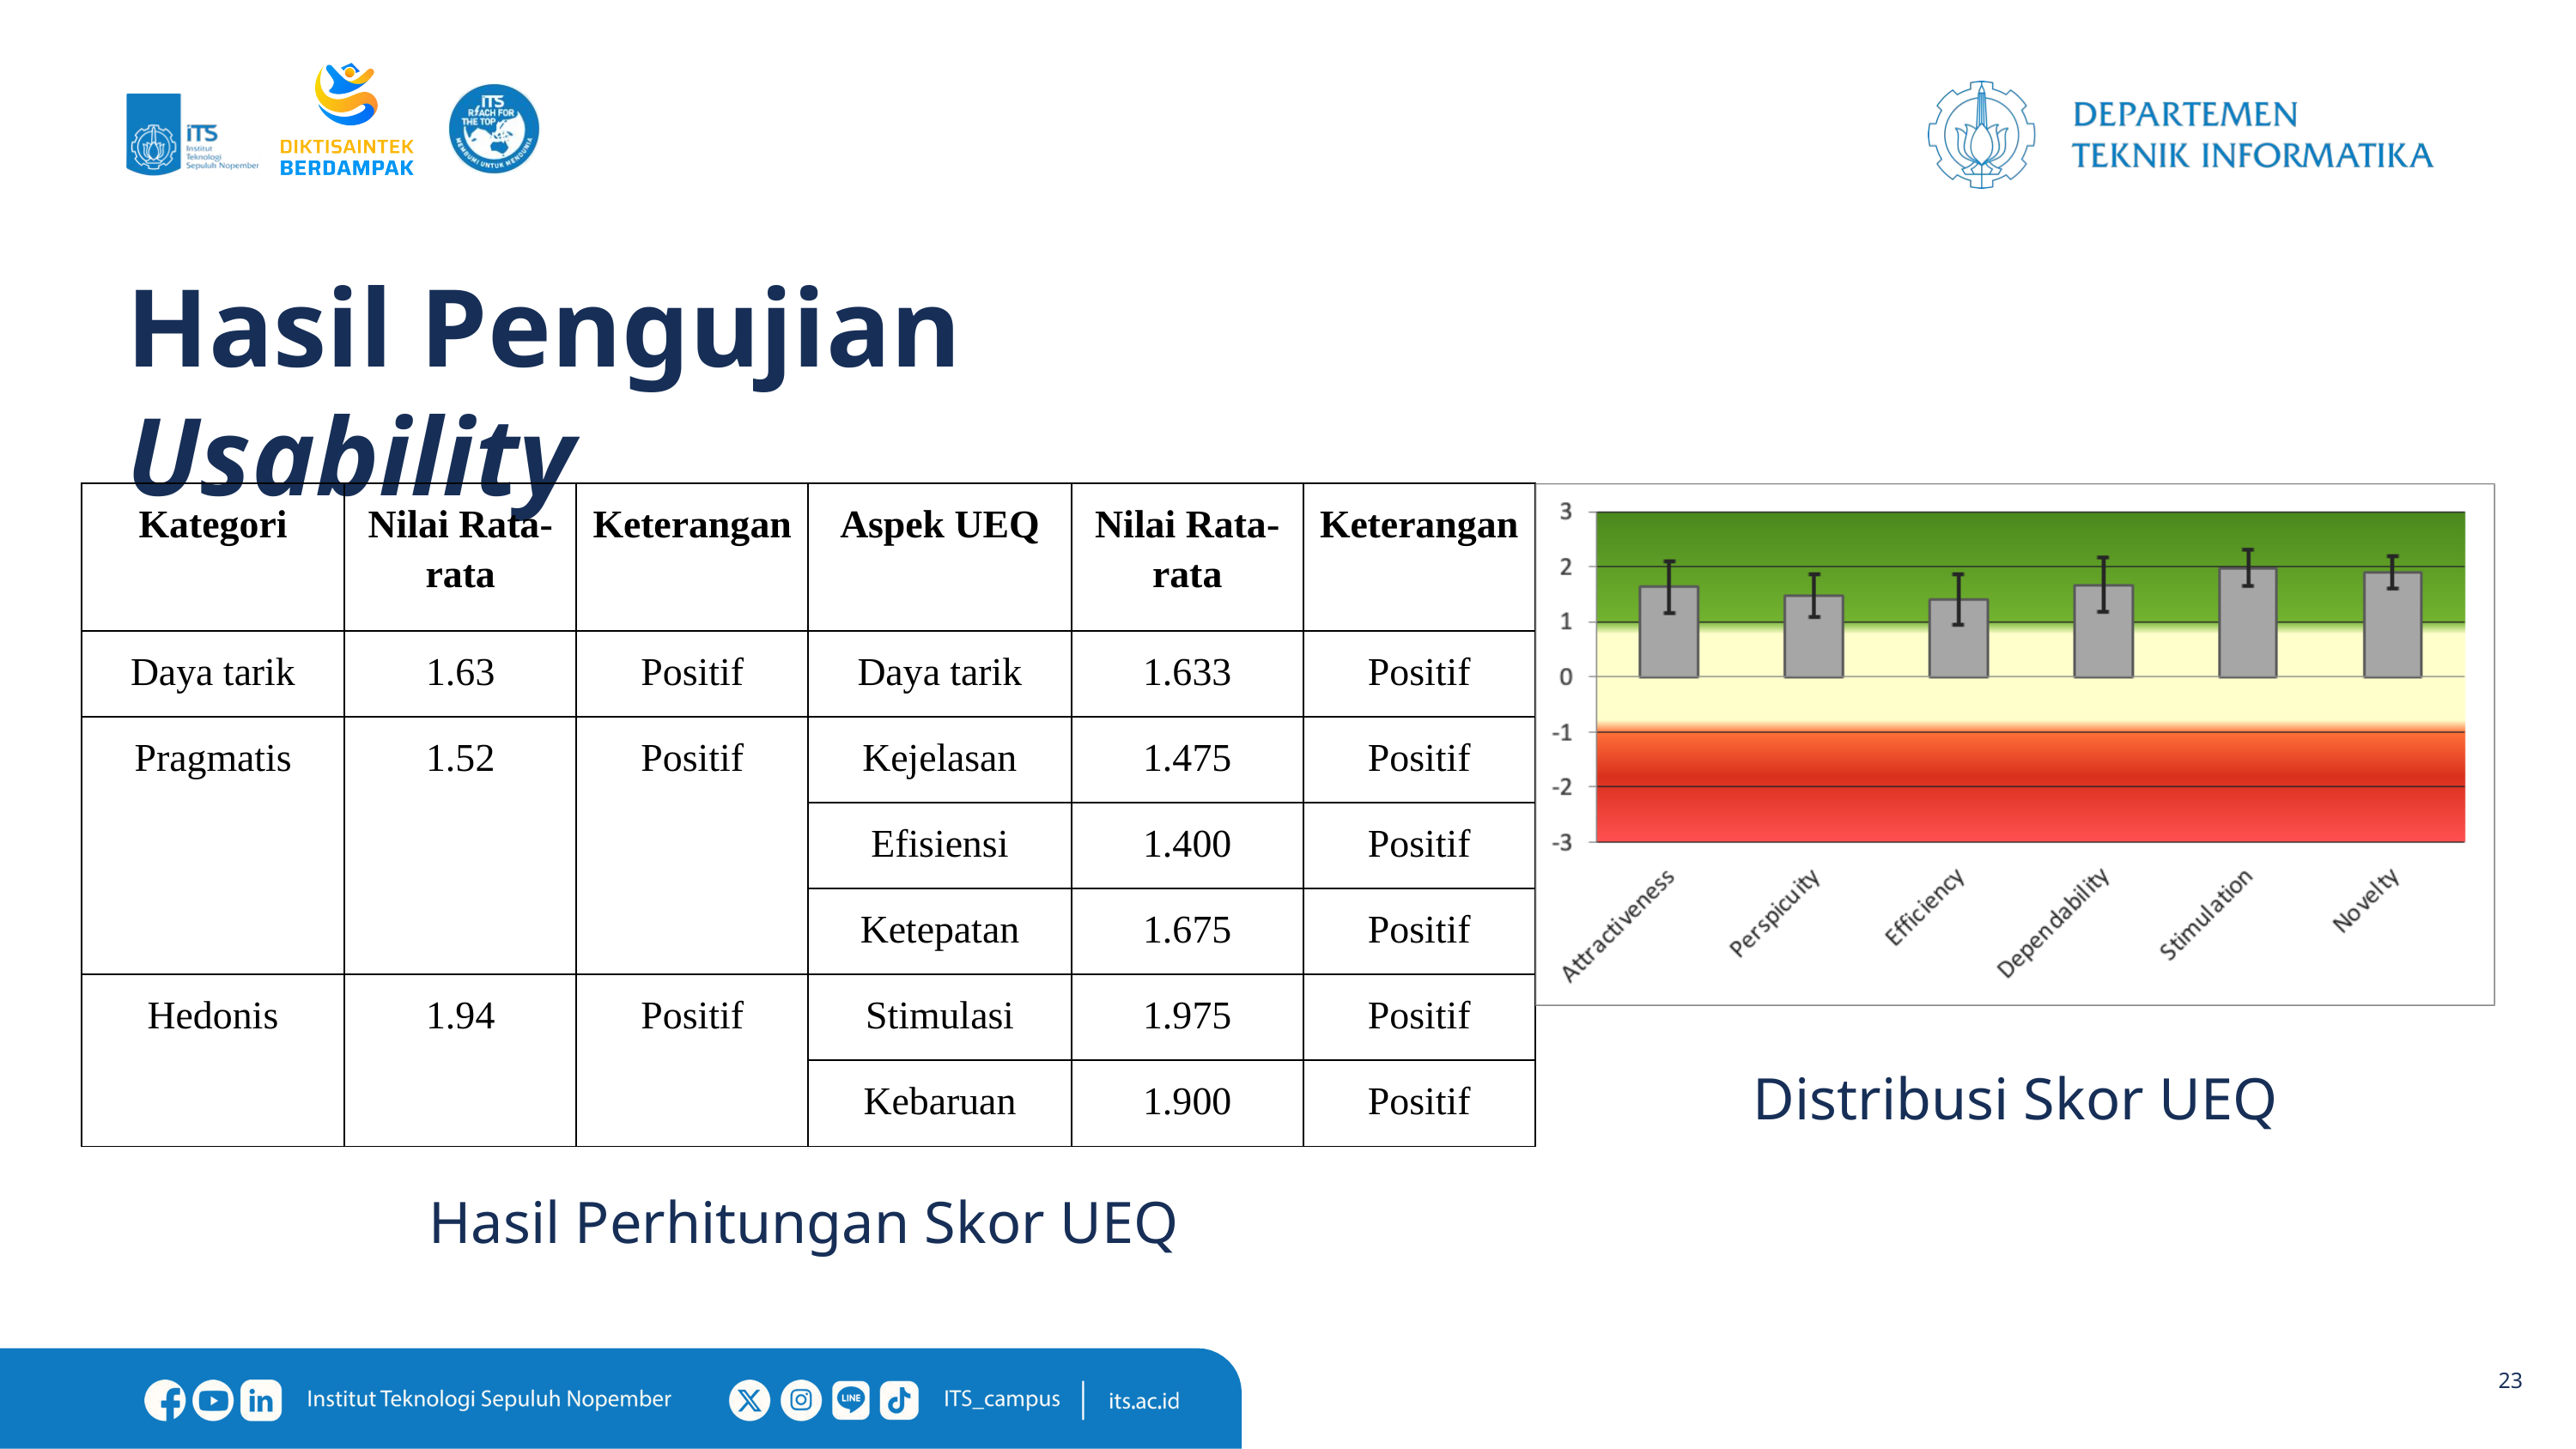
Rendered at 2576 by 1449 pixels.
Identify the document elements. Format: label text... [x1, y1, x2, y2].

picture [144, 1379, 1179, 1423]
table_cell Efisiensi [809, 803, 1071, 888]
table_cell Ketepatan [809, 889, 1071, 973]
table_cell Daya tarik [82, 632, 343, 716]
table_header Aspek UEQ [809, 484, 1071, 630]
table_cell Positif [577, 632, 807, 716]
table_cell Positif [1304, 975, 1534, 1059]
table_header Keterangan [1304, 484, 1532, 630]
table_cell Positif [577, 975, 807, 1146]
table_cell Positif [1304, 718, 1530, 802]
table_cell Daya tarik [809, 632, 1071, 716]
slide_number ‹#› [2496, 1367, 2530, 1449]
picture [126, 94, 259, 176]
table_cell Positif [1304, 632, 1530, 716]
table_cell 1.94 [345, 975, 575, 1146]
table_cell Kebaruan [809, 1061, 1071, 1146]
table_cell Stimulasi [809, 975, 1071, 1059]
table_header Nilai Rata-rata [345, 484, 575, 630]
table_cell 1.52 [345, 718, 575, 973]
table_cell Pragmatis [82, 718, 343, 973]
table_cell 1.633 [1072, 632, 1303, 716]
table_header Kategori [82, 484, 343, 630]
table_cell Kejelasan [809, 718, 1071, 802]
text_box Distribusi Skor UEQ [1595, 1060, 2434, 1131]
table_cell Hedonis [82, 975, 343, 1146]
table_cell 1.475 [1072, 718, 1303, 802]
table_header Nilai Rata-rata [1072, 484, 1303, 630]
table_cell 1.900 [1072, 1061, 1303, 1146]
table_cell 1.63 [345, 632, 575, 716]
picture [1534, 483, 2495, 1006]
table_cell 1.675 [1072, 889, 1303, 973]
table_cell Positif [1304, 889, 1530, 973]
table_header Keterangan [577, 484, 807, 630]
table_cell 1.400 [1072, 803, 1303, 888]
table_cell Positif [1304, 803, 1530, 888]
picture [447, 82, 541, 175]
table_cell Positif [577, 718, 807, 973]
picture [1928, 81, 2447, 189]
table_cell Positif [1304, 1061, 1534, 1146]
table_cell 1.975 [1072, 975, 1303, 1059]
text_box Hasil Perhitungan Skor UEQ [384, 1184, 1222, 1255]
title Hasil Pengujian Usability [125, 258, 1481, 482]
picture [281, 63, 414, 175]
